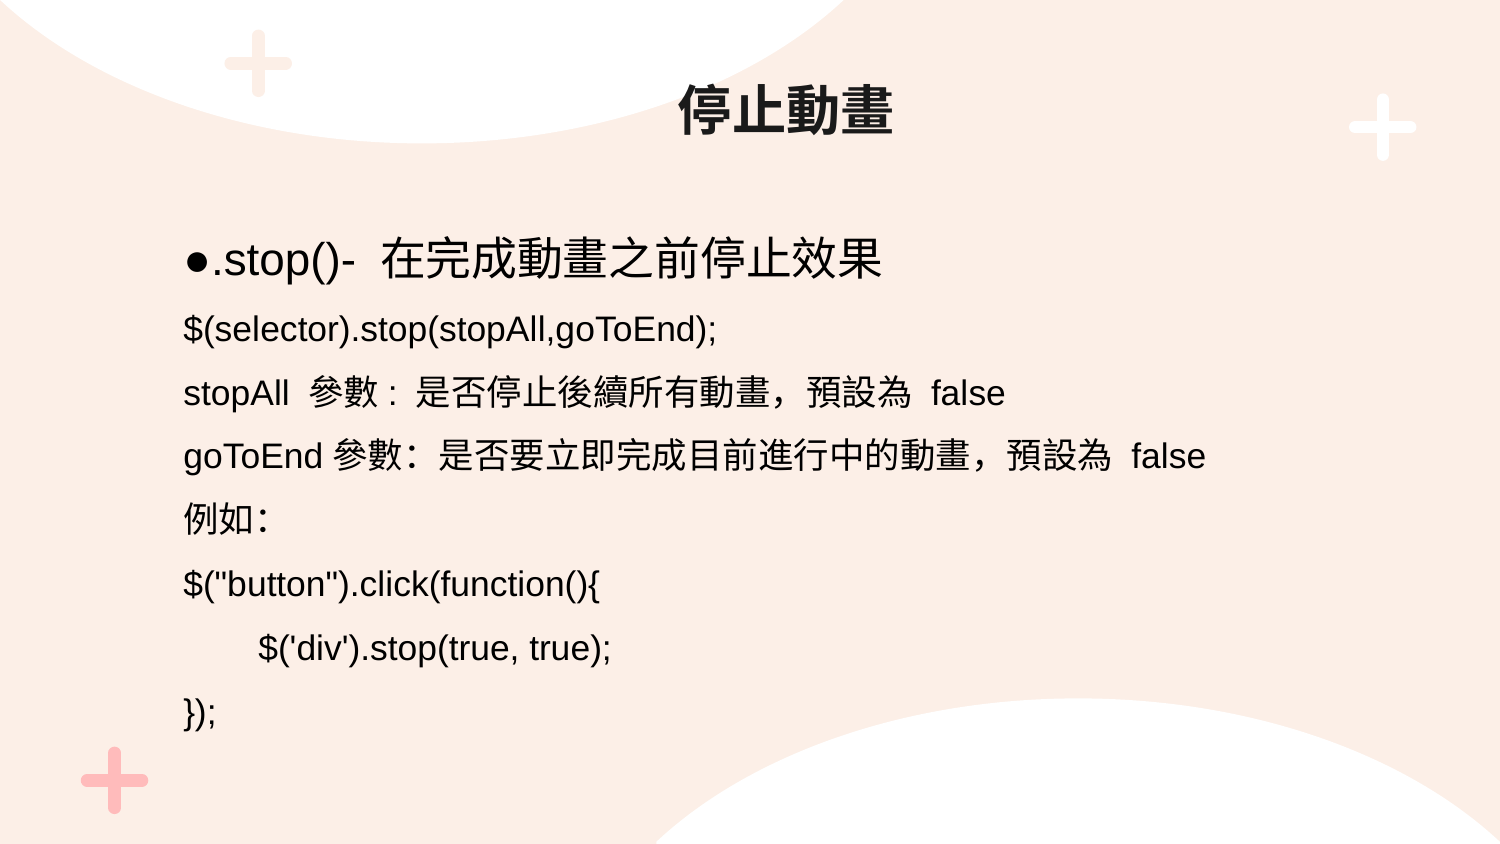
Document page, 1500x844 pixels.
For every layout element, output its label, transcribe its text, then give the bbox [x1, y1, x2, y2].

list ●.stop()- 在完成動畫之前停止效果 $(selector).stop(stopAll,goToEnd); stopAll 參數: 是否停止後續所有動畫，預設為 false goToEnd參數：是否要立即完成目前進行中的動畫，預設為 false 例如： $("button").click(function(){ $('div').stop(true, true); }); [183, 172, 1408, 793]
title 停止動畫 [115, 67, 1383, 163]
